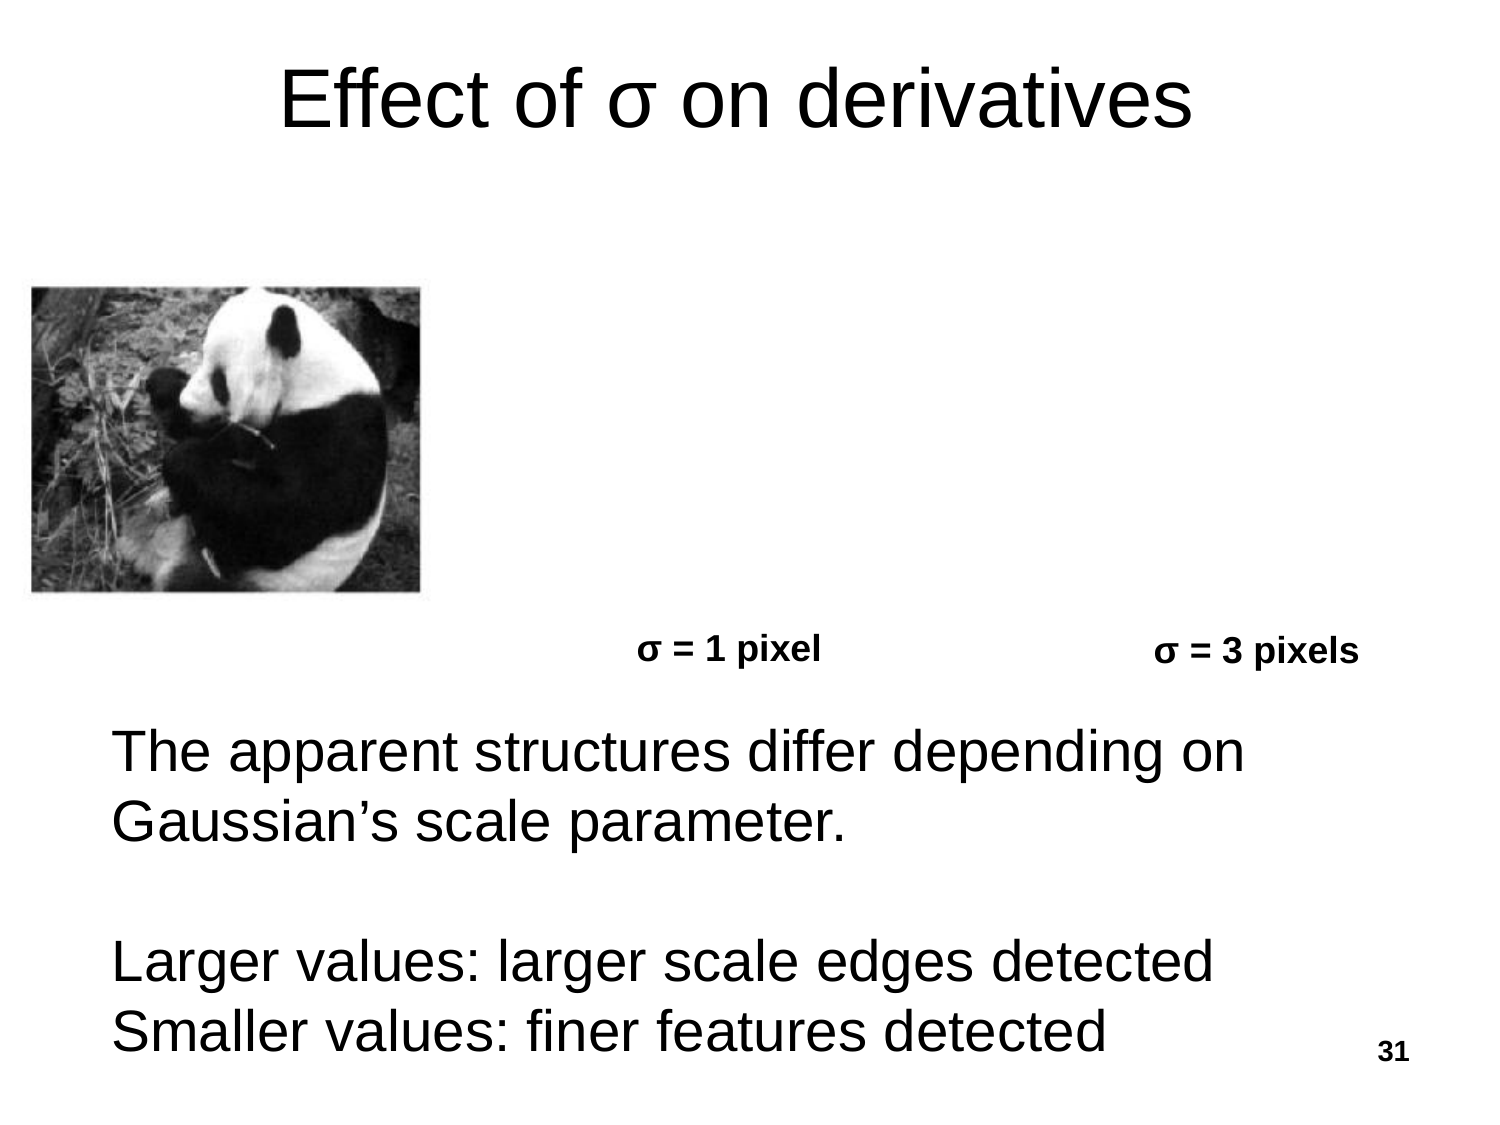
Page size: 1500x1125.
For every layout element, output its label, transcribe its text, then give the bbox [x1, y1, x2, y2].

text_box The apparent structures differ depending on Gaussian’s scale parameter. Larger values: larger scale edges detected Smaller values: finer features detected [97, 706, 1460, 1071]
picture [0, 253, 1500, 640]
text_box σ = 3 pixels [1138, 651, 1500, 678]
slide_number 31 [1074, 1024, 1426, 1103]
title Effect of σ on derivatives [72, 0, 1424, 188]
text_box σ = 1 pixel [621, 651, 1138, 677]
